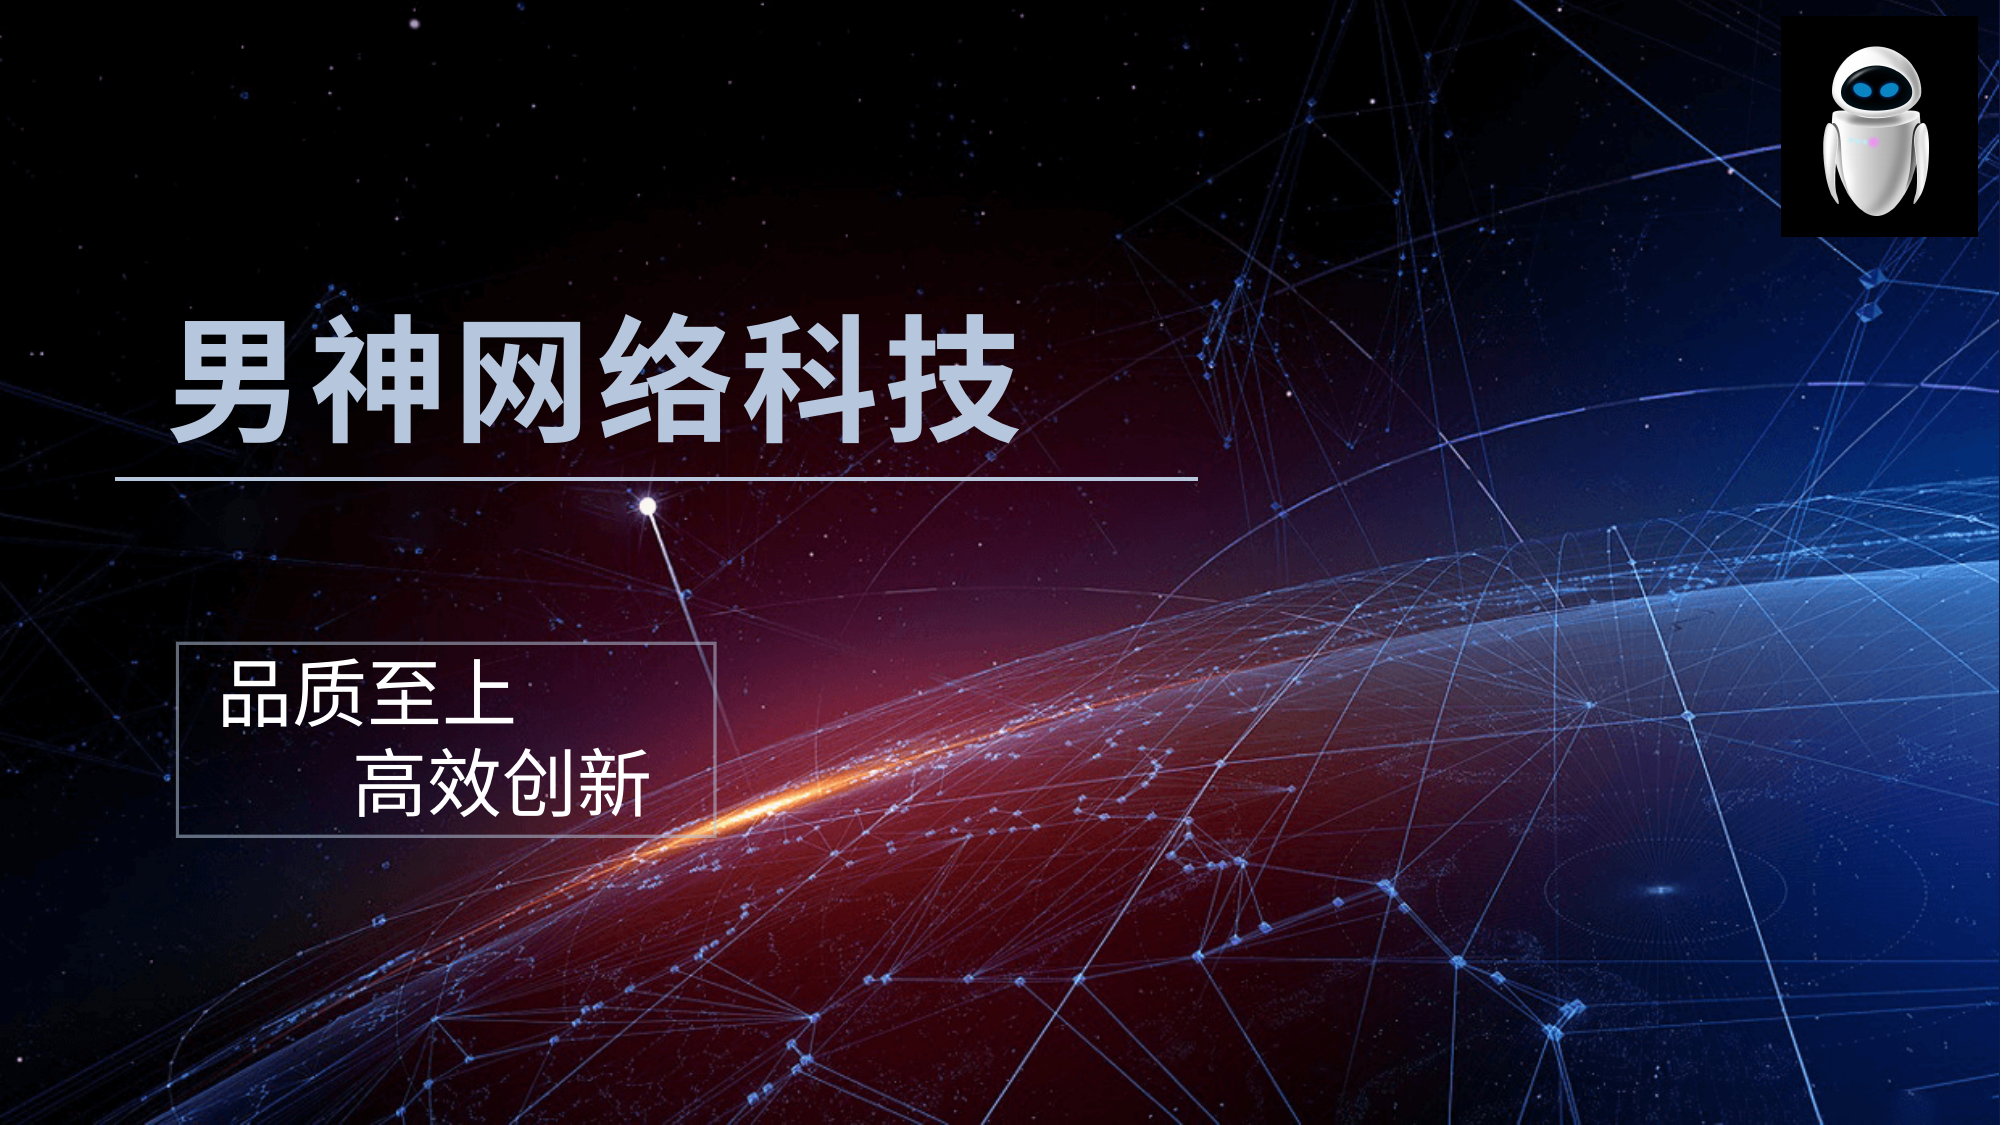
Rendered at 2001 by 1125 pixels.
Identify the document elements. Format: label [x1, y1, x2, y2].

picture [0, 0, 1999, 1125]
text_box [115, 286, 1232, 837]
